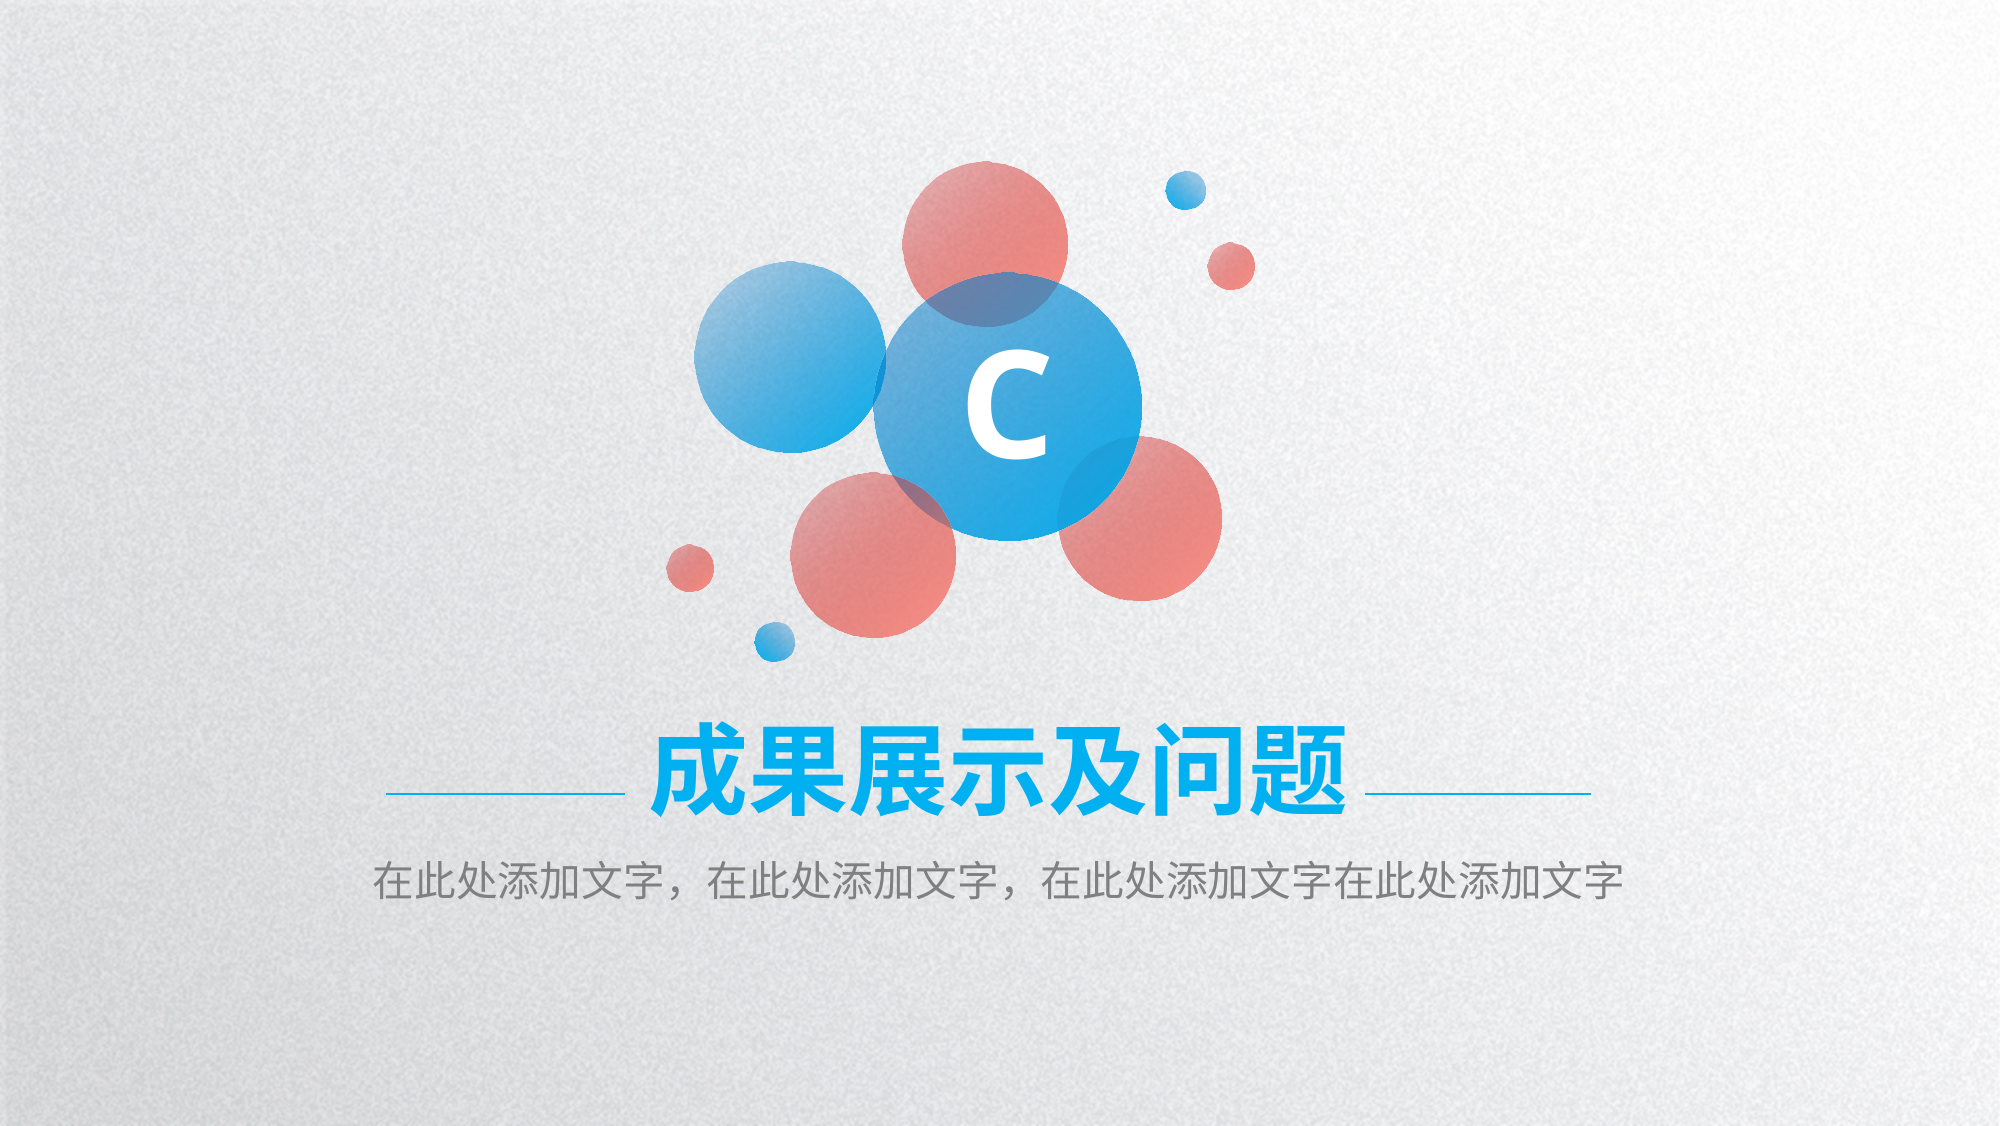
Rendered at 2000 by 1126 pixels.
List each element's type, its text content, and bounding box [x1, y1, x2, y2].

text_box [1207, 242, 1255, 290]
text_box [902, 161, 1068, 301]
text_box [694, 261, 876, 453]
text_box C [876, 301, 1140, 497]
text_box [933, 497, 1107, 541]
text_box [925, 272, 1091, 301]
text_box 成果展示及问题 [577, 700, 1421, 835]
text_box [790, 472, 956, 638]
text_box [1165, 170, 1206, 210]
text_box [754, 621, 795, 662]
text_box 在此处添加文字，在此处添加文字，在此处添加文字在此处添加文字 [213, 847, 1784, 912]
picture [0, 0, 2000, 1126]
text_box [1058, 436, 1222, 601]
text_box [666, 544, 714, 592]
